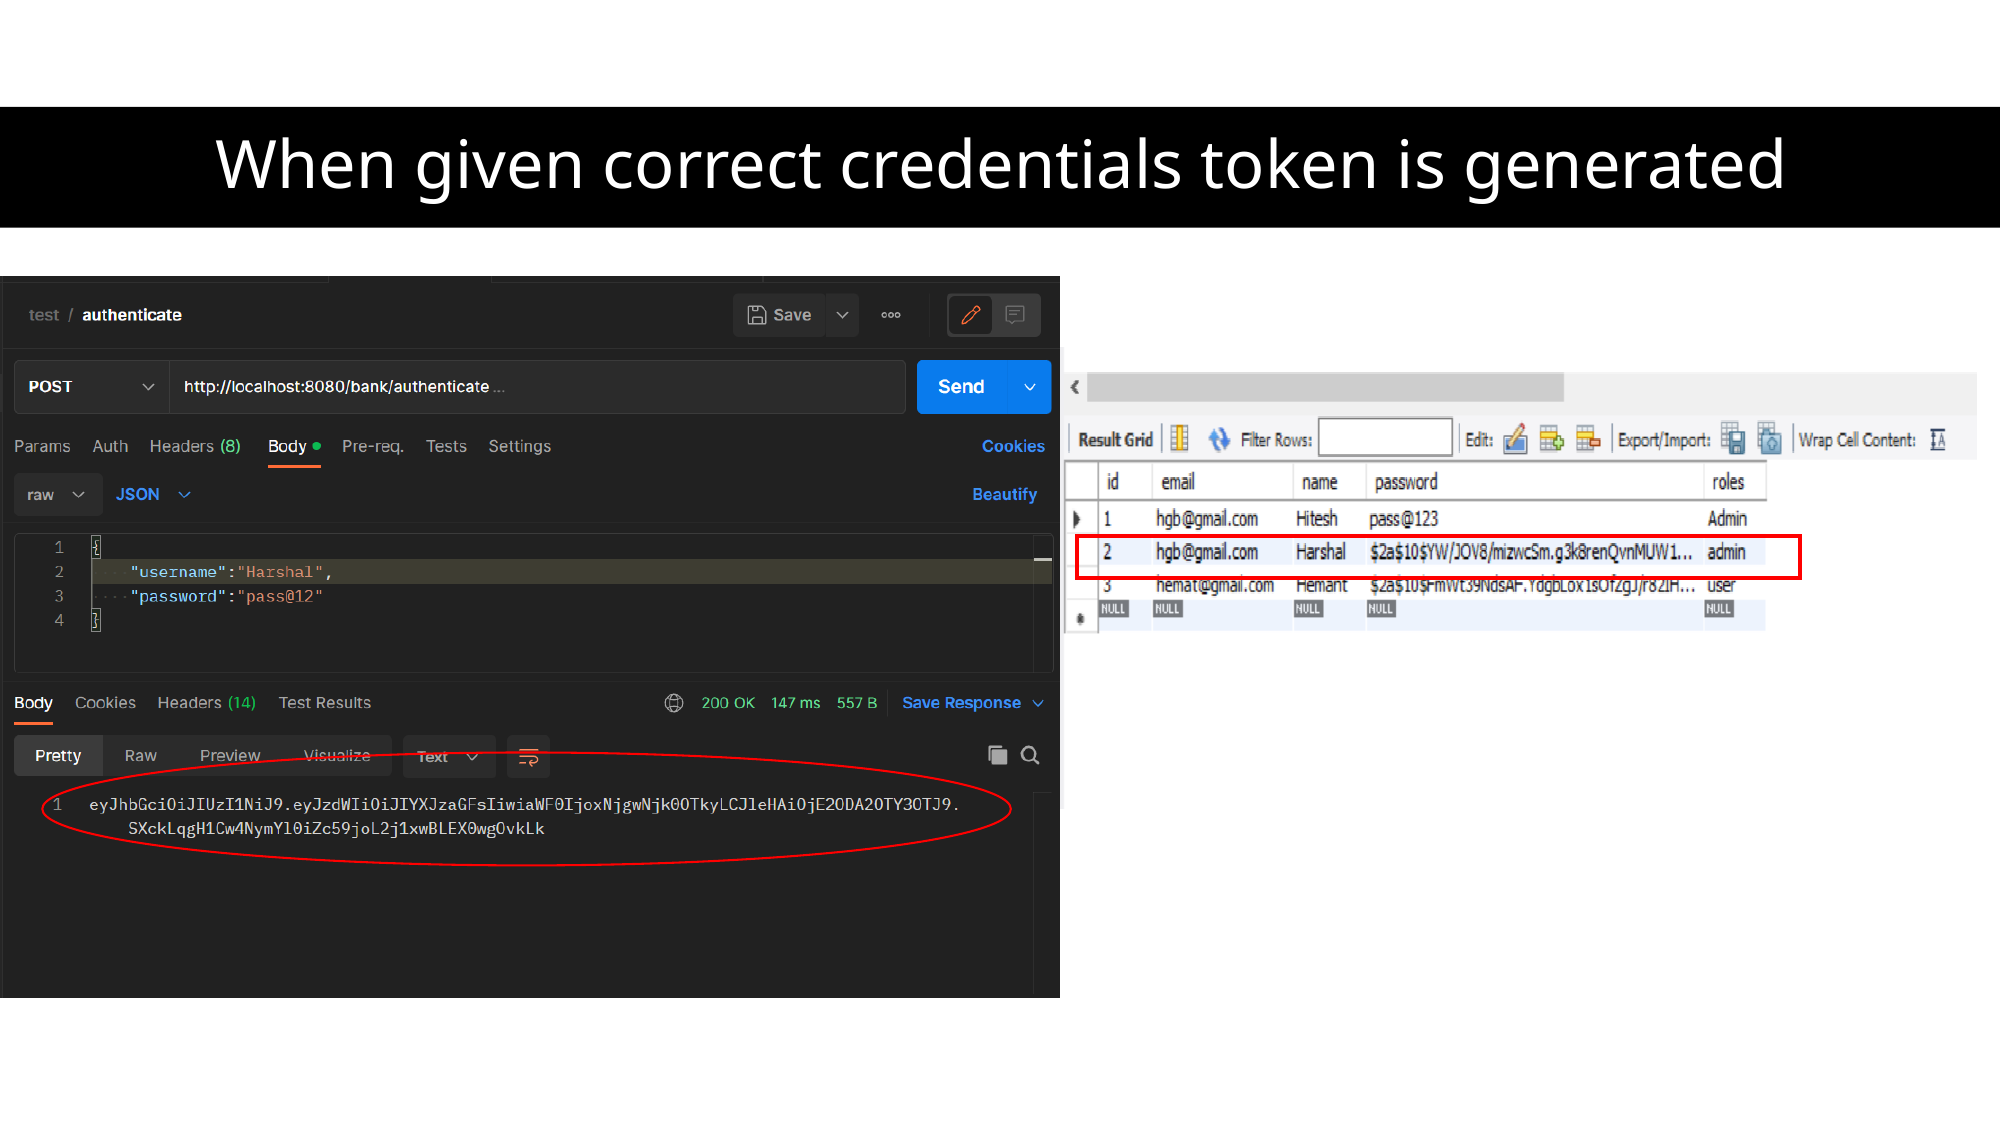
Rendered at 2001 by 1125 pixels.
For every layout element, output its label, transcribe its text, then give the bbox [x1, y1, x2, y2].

title When given correct credentials token is generated [91, 105, 1931, 228]
text_box [0, 106, 2000, 229]
picture [0, 276, 1977, 998]
